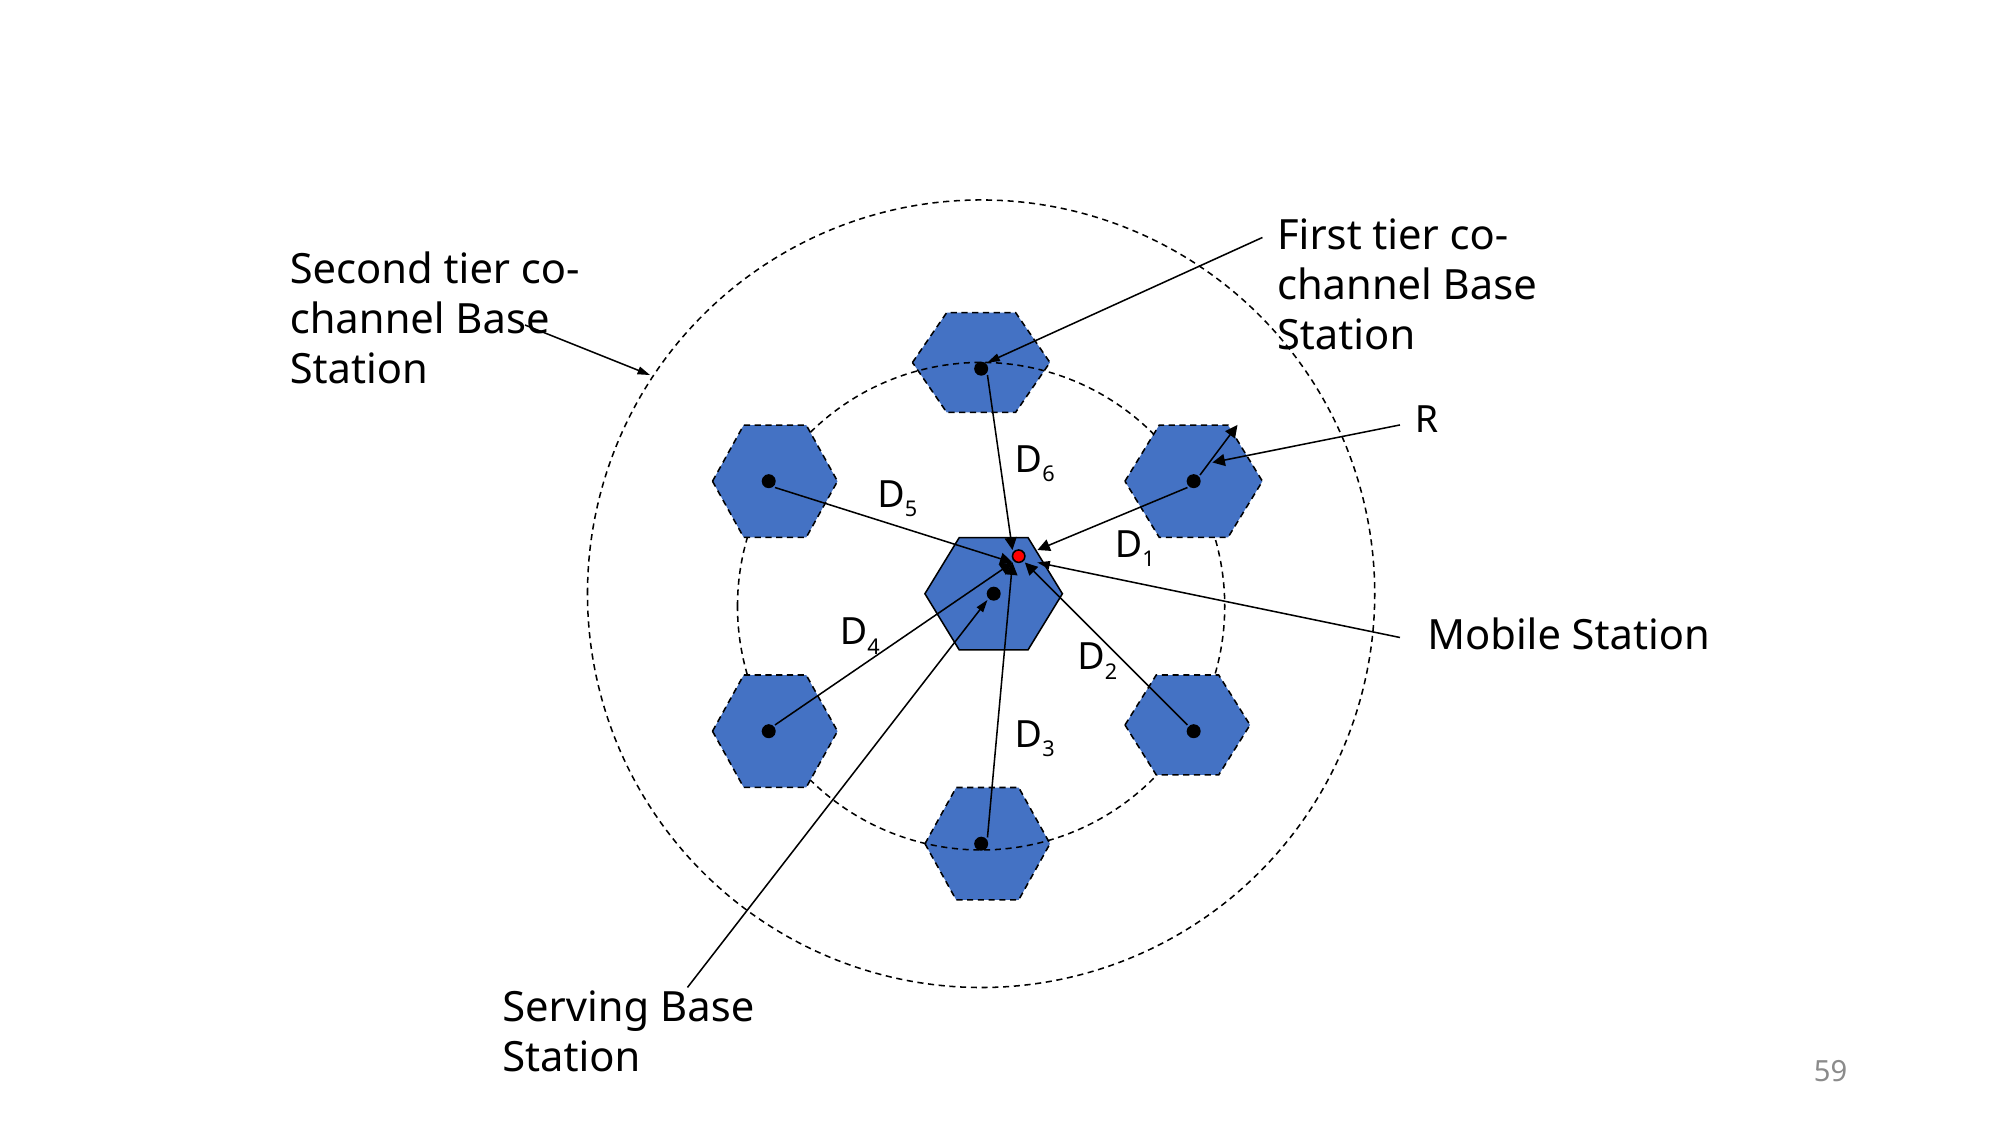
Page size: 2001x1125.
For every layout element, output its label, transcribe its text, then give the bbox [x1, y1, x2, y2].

text_box D5 [862, 462, 950, 529]
text_box D6 [999, 427, 1088, 494]
text_box D1 [1099, 512, 1188, 579]
slide_number 59 [1412, 1042, 1863, 1103]
text_box D2 [1062, 624, 1150, 691]
text_box [1199, 424, 1238, 476]
text_box [587, 199, 1375, 988]
text_box Second tier co-channel Base Station [275, 234, 700, 400]
text_box R [1399, 387, 1463, 448]
text_box Mobile Station [1412, 600, 1738, 665]
text_box [1212, 424, 1400, 467]
text_box D4 [824, 599, 913, 666]
text_box Serving Base Station [487, 972, 875, 1088]
text_box D3 [999, 702, 1088, 769]
text_box First tier co-channel Base Station [1262, 200, 1638, 365]
